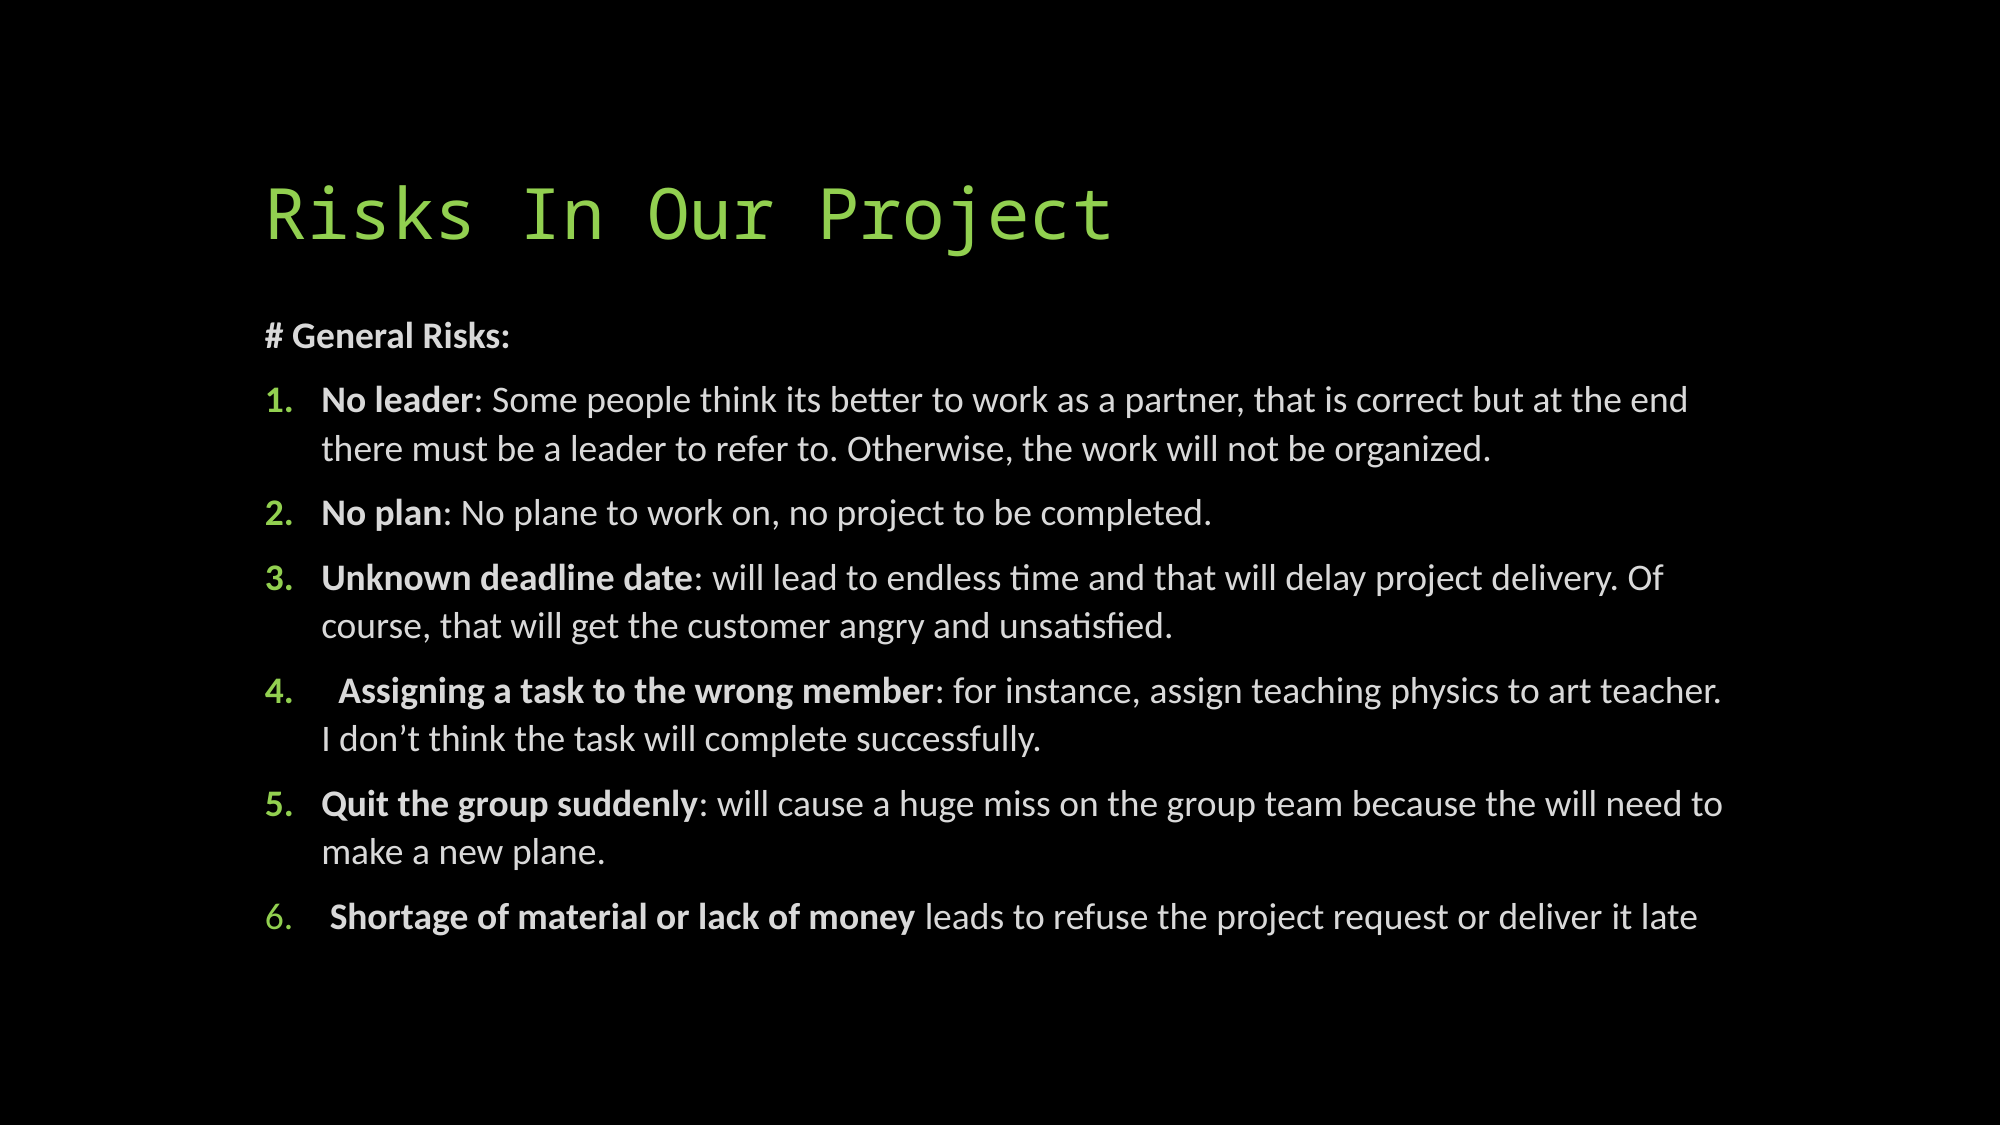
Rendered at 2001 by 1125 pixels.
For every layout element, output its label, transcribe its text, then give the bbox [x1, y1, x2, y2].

list # General Risks: No leader: Some people think its better to work as a partner, that is correct but at the end there must be a leader to refer to. Otherwise, the work will not be organized. No plan: No plane to work on, no project to be completed. Unknown deadline date: will lead to endless time and that will delay project delivery. Of course, that will get the customer angry and unsatisfied. Assigning a task to the wrong member: for instance, assign teaching physics to art teacher. I don’t think the task will complete successfully. Quit the group suddenly: will cause a huge miss on the group team because the will need to make a new plane. Shortage of material or lack of money leads to refuse the project request or deliver it late [249, 299, 1750, 1000]
title Risks In Our Project [249, 75, 1750, 263]
